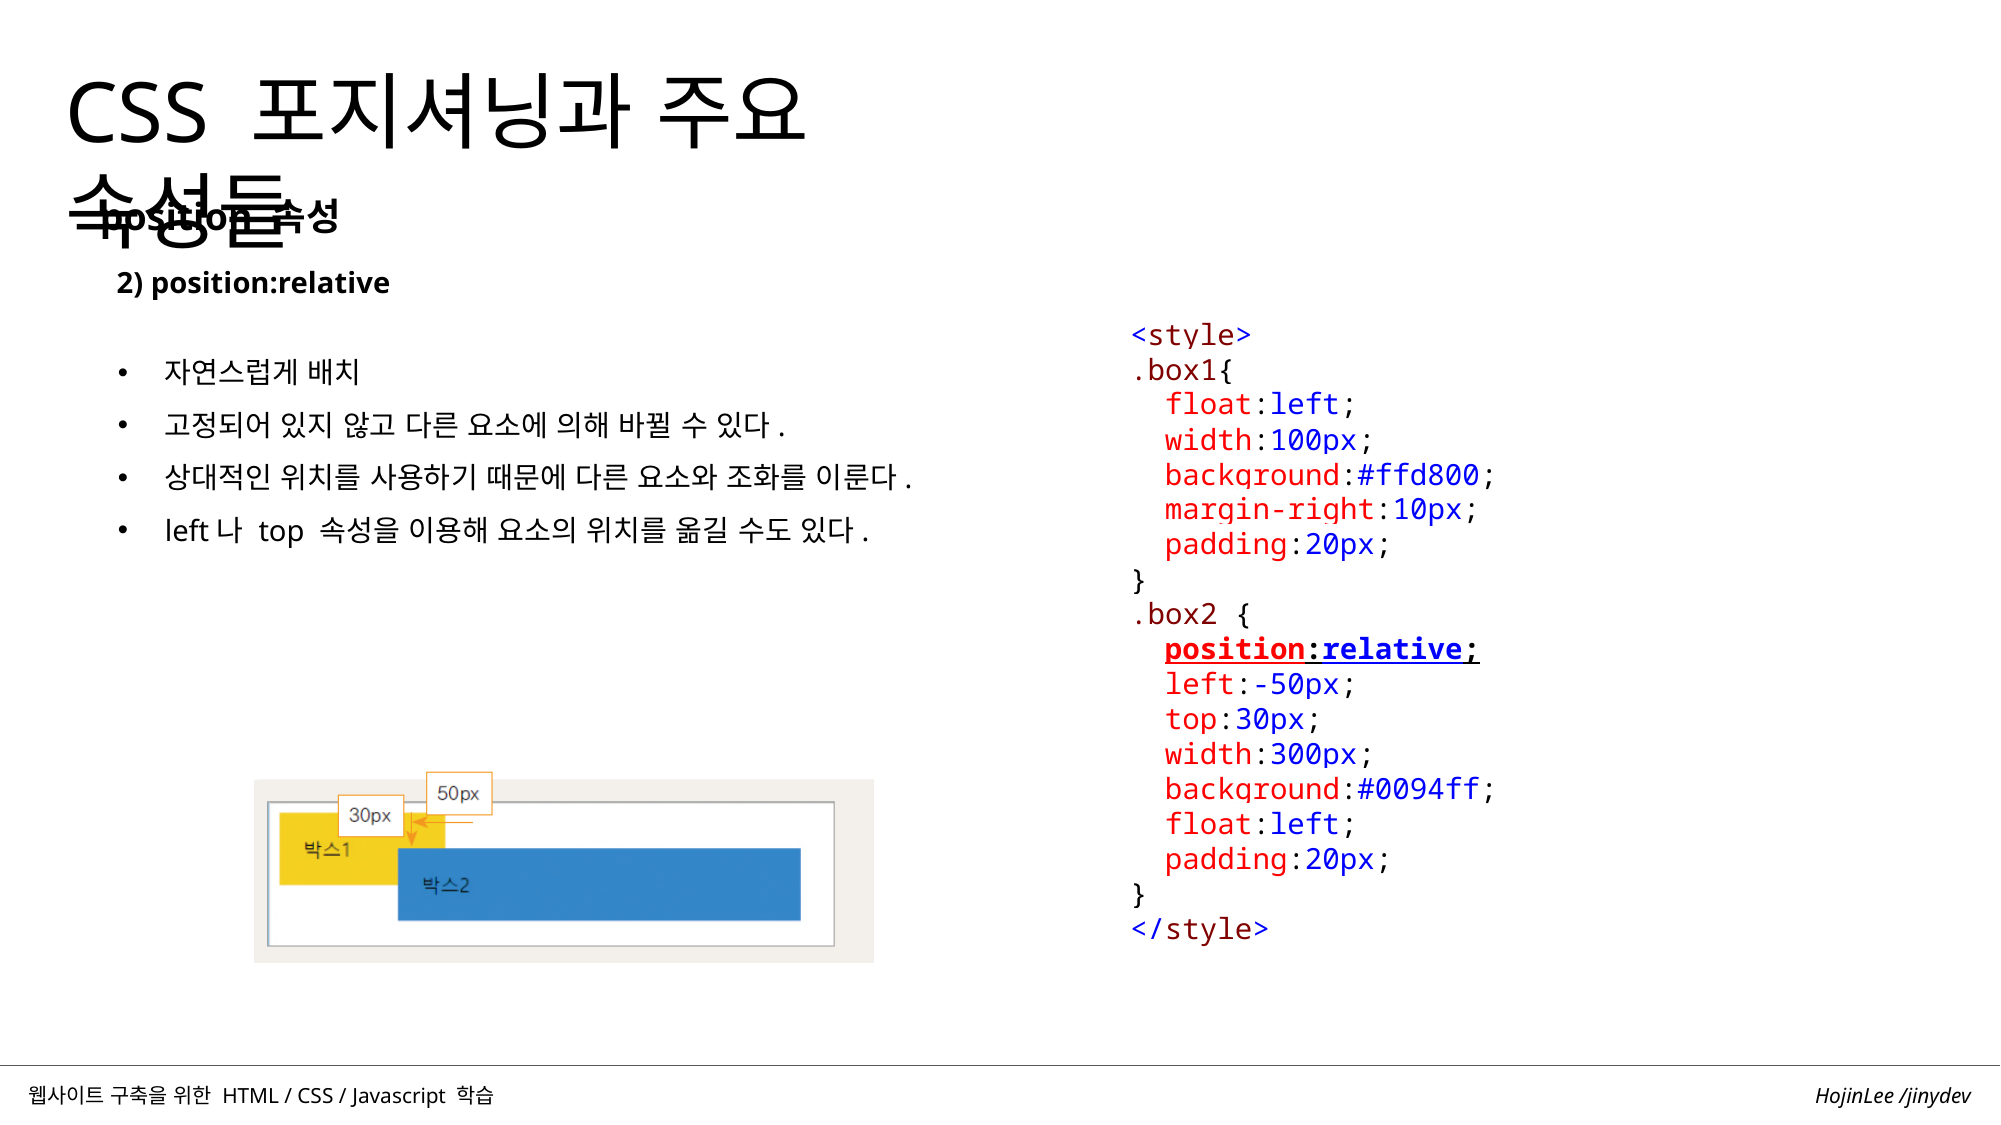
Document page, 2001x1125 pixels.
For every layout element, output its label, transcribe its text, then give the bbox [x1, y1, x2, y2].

text_box 자연스럽게 배치 고정되어 있지 않고 다른 요소에 의해 바뀔 수 있다. 상대적인 위치를 사용하기 때문에 다른 요소와 조화를 이룬다. left나 top 속성을 이용해 요소의 위치를 옮길 수도 있다. [103, 329, 940, 555]
text_box position 속성 [85, 185, 522, 246]
text_box 웹사이트 구축을 위한 HTML / CSS / Javascript 학습 [14, 1074, 647, 1115]
text_box <style> .box1{ float:left; width:100px; background:#ffd800; margin-right:10px; padding:20px; } .box2 { position:relative; left:-50px; top:30px; width:300px; background:#0094ff; float:left; padding:20px; } </style> [1115, 308, 1643, 953]
text_box HojinLee /jinydev [1522, 1074, 1986, 1115]
text_box 2) position:relative [101, 257, 538, 307]
picture [254, 763, 874, 963]
text_box CSS 포지셔닝과 주요 속성들 [50, 52, 1051, 267]
